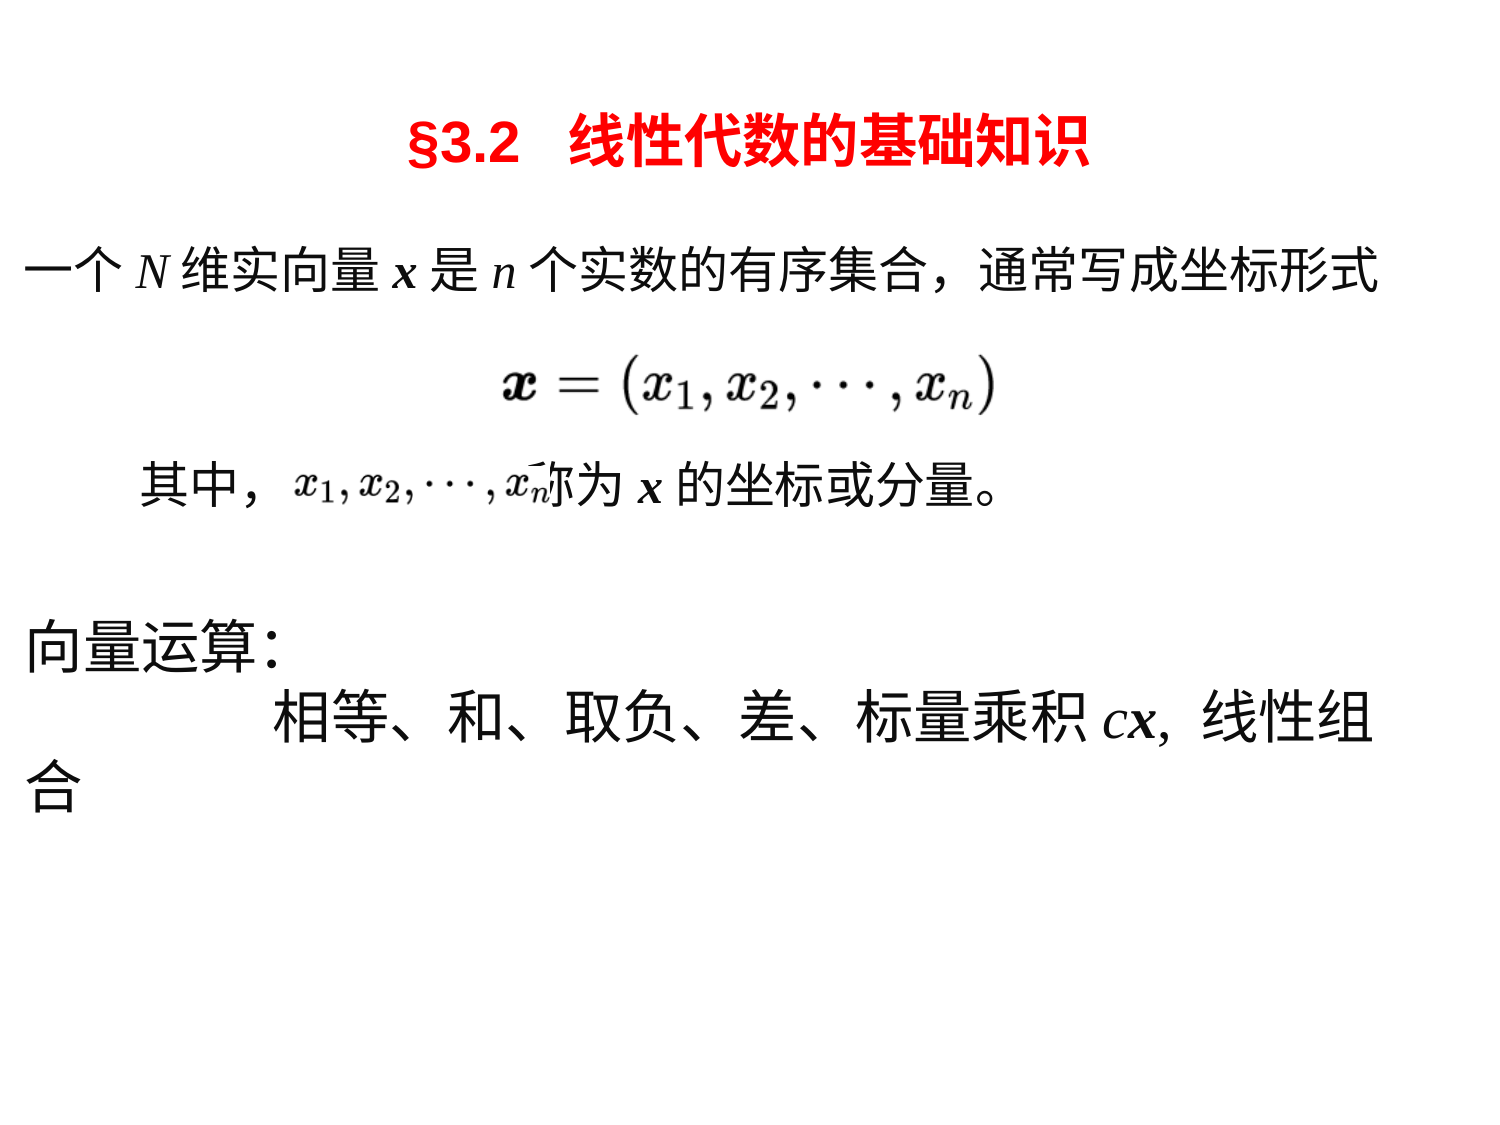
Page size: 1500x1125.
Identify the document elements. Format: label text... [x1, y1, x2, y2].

text_box 一个N维实向量x是n个实数的有序集合，通常写成坐标形式 [8, 231, 1427, 307]
text_box 其中， 称为x的坐标或分量。 [125, 446, 1081, 521]
picture [289, 466, 550, 508]
text_box 向量运算： 相等、和、取负、差、标量乘积cx, 线性组合 [10, 603, 1440, 828]
picture [498, 348, 1001, 425]
text_box §3.2 线性代数的基础知识 [379, 96, 1121, 182]
